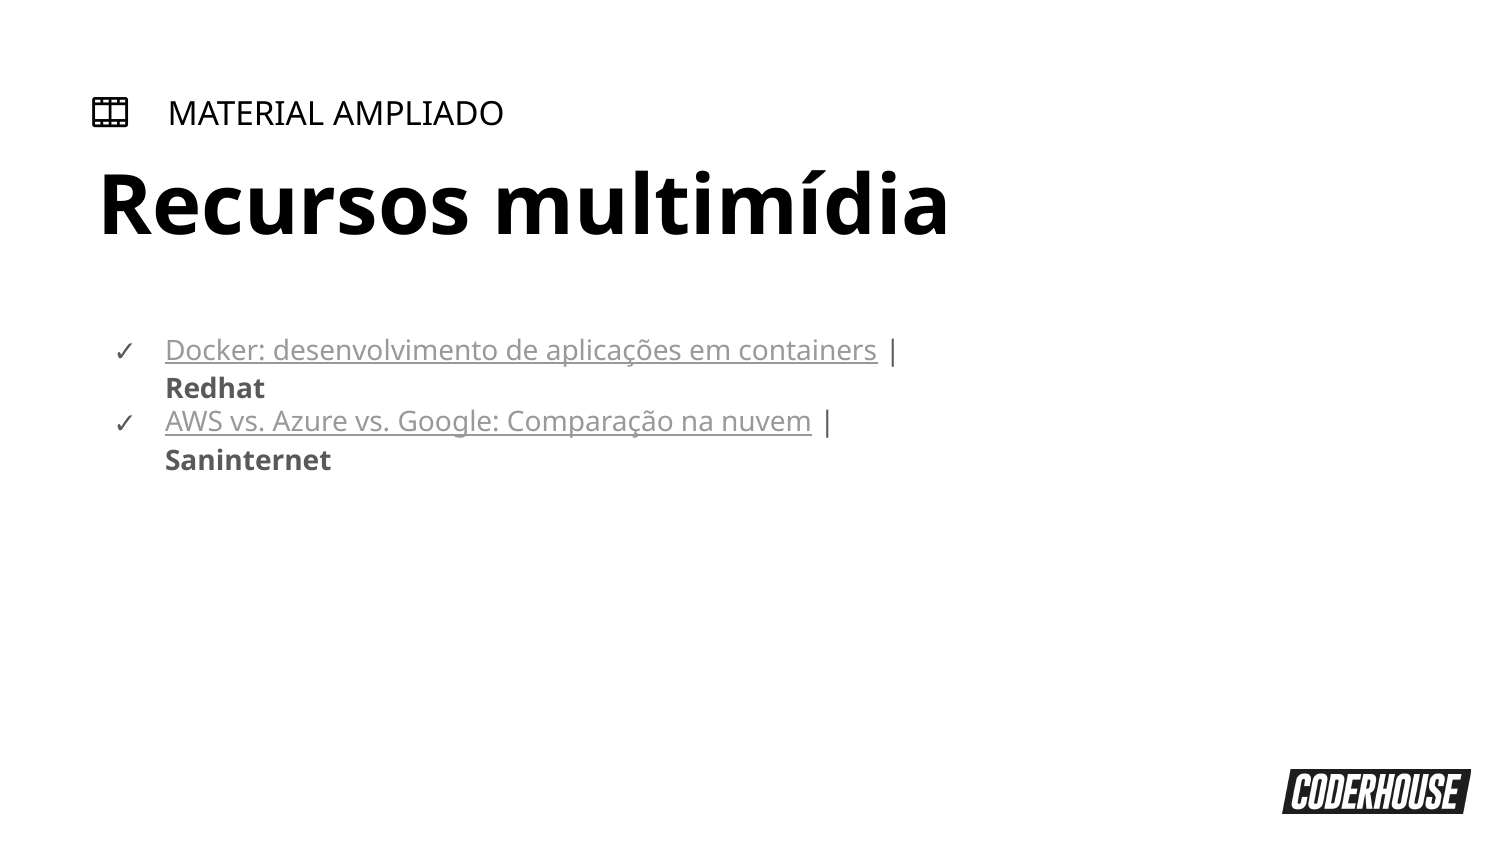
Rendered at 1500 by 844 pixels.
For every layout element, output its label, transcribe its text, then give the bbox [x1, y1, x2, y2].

text_box Recursos multimídia [82, 147, 1282, 268]
text_box MATERIAL AMPLIADO [152, 76, 678, 147]
text_box Docker: desenvolvimento de aplicações em containers | Redhat AWS vs. Azure vs. Google: Comparação na nuvem | Saninternet [74, 283, 917, 491]
picture [1281, 769, 1471, 814]
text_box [74, 76, 146, 148]
